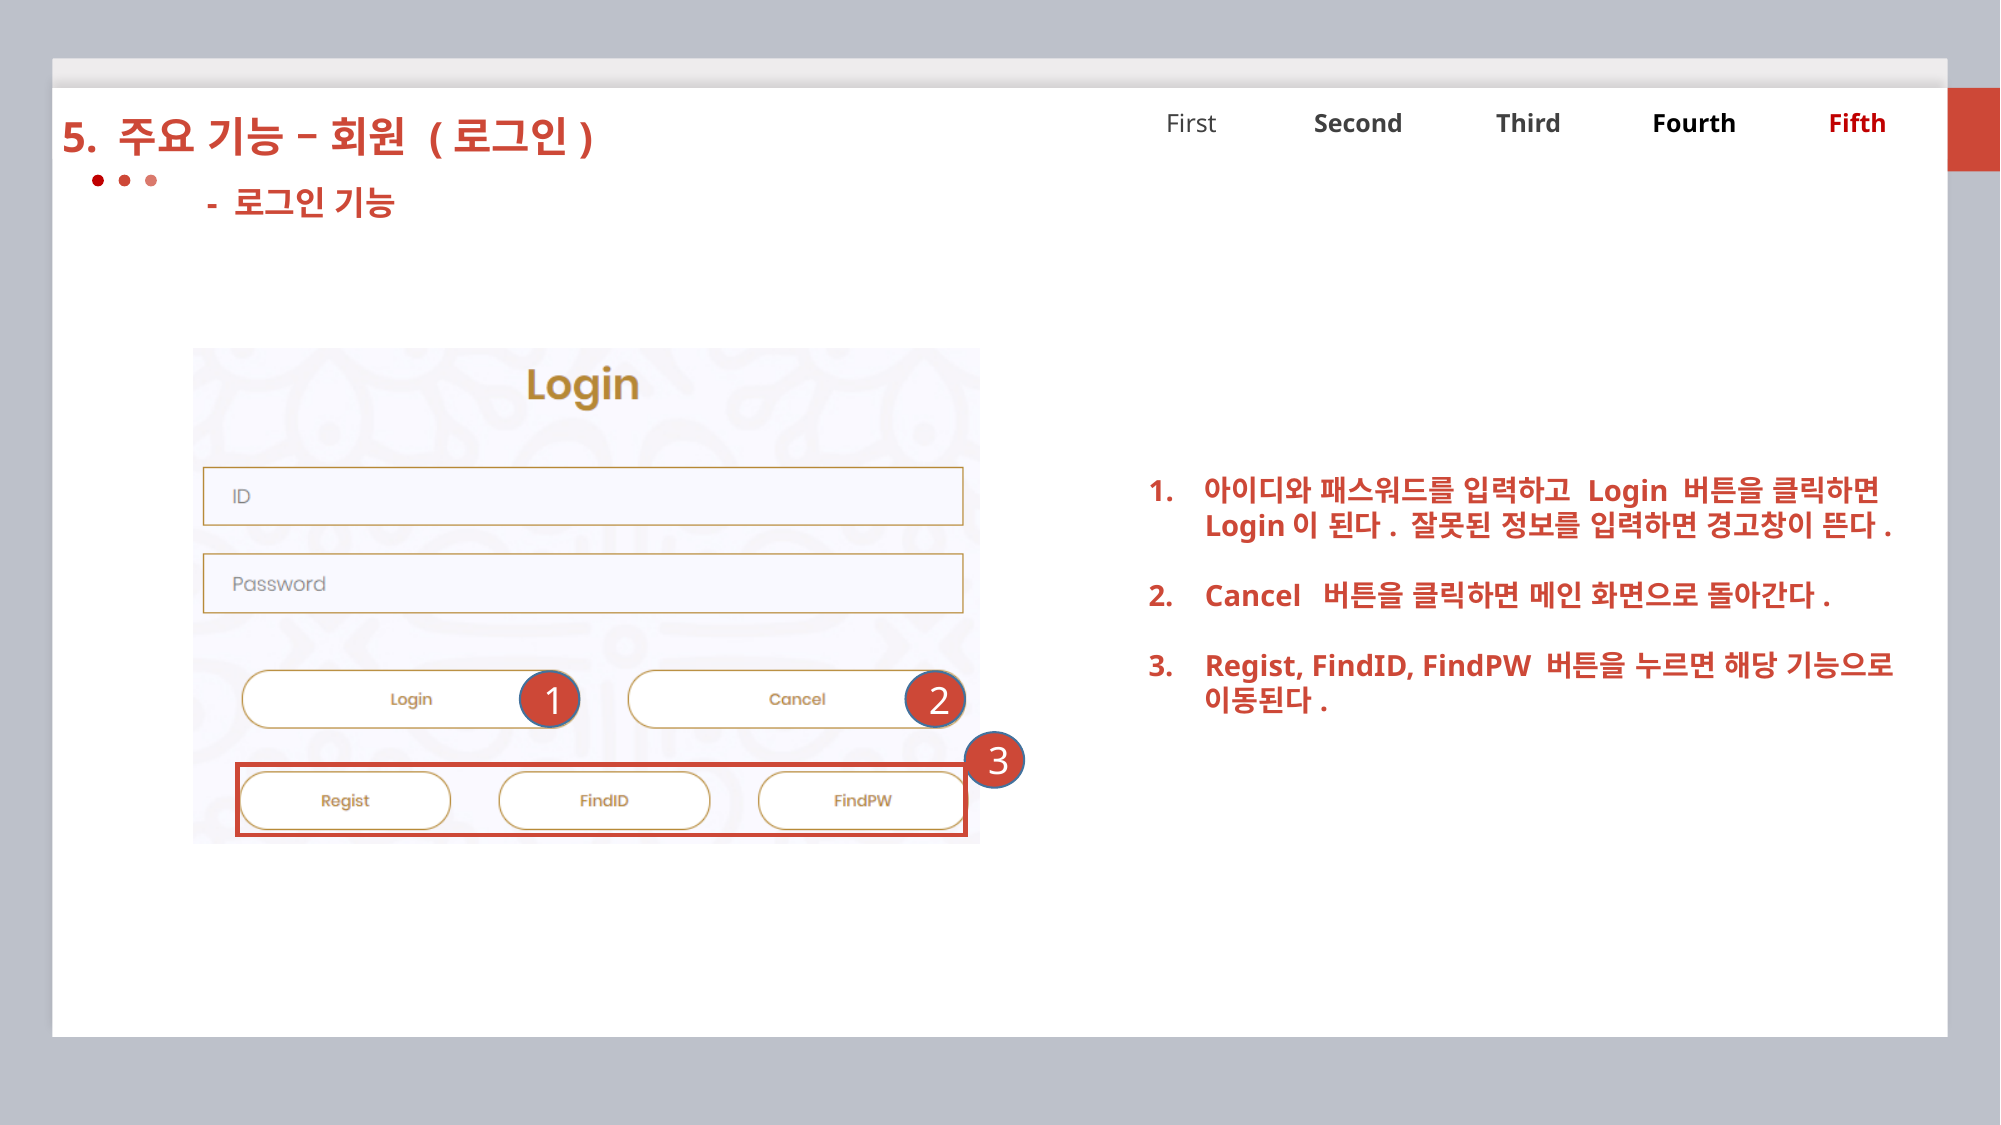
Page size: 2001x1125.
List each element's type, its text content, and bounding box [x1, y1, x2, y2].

text_box 아이디와 패스워드를 입력하고 Login 버튼을 클릭하면 Login이 된다. 잘못된 정보를 입력하면 경고창이 뜬다. Cancel 버튼을 클릭하면 메인 화면으로 돌아간다. Regist, FindID, FindPW 버튼을 누르면 해당 기능으로 이동된다. [1133, 464, 1910, 725]
text_box First [1151, 100, 1232, 145]
text_box [90, 173, 105, 188]
text_box Fifth [1813, 100, 1902, 145]
text_box [1947, 87, 2000, 172]
text_box 5. 주요 기능 – 회원 (로그인) [47, 103, 608, 169]
text_box [143, 173, 158, 188]
text_box - 로그인 기능 [192, 174, 411, 230]
text_box Third [1481, 100, 1576, 145]
text_box 3 [980, 731, 1026, 789]
picture [193, 348, 980, 844]
text_box [117, 173, 132, 188]
text_box Fourth [1637, 100, 1752, 145]
text_box Second [1299, 100, 1418, 145]
